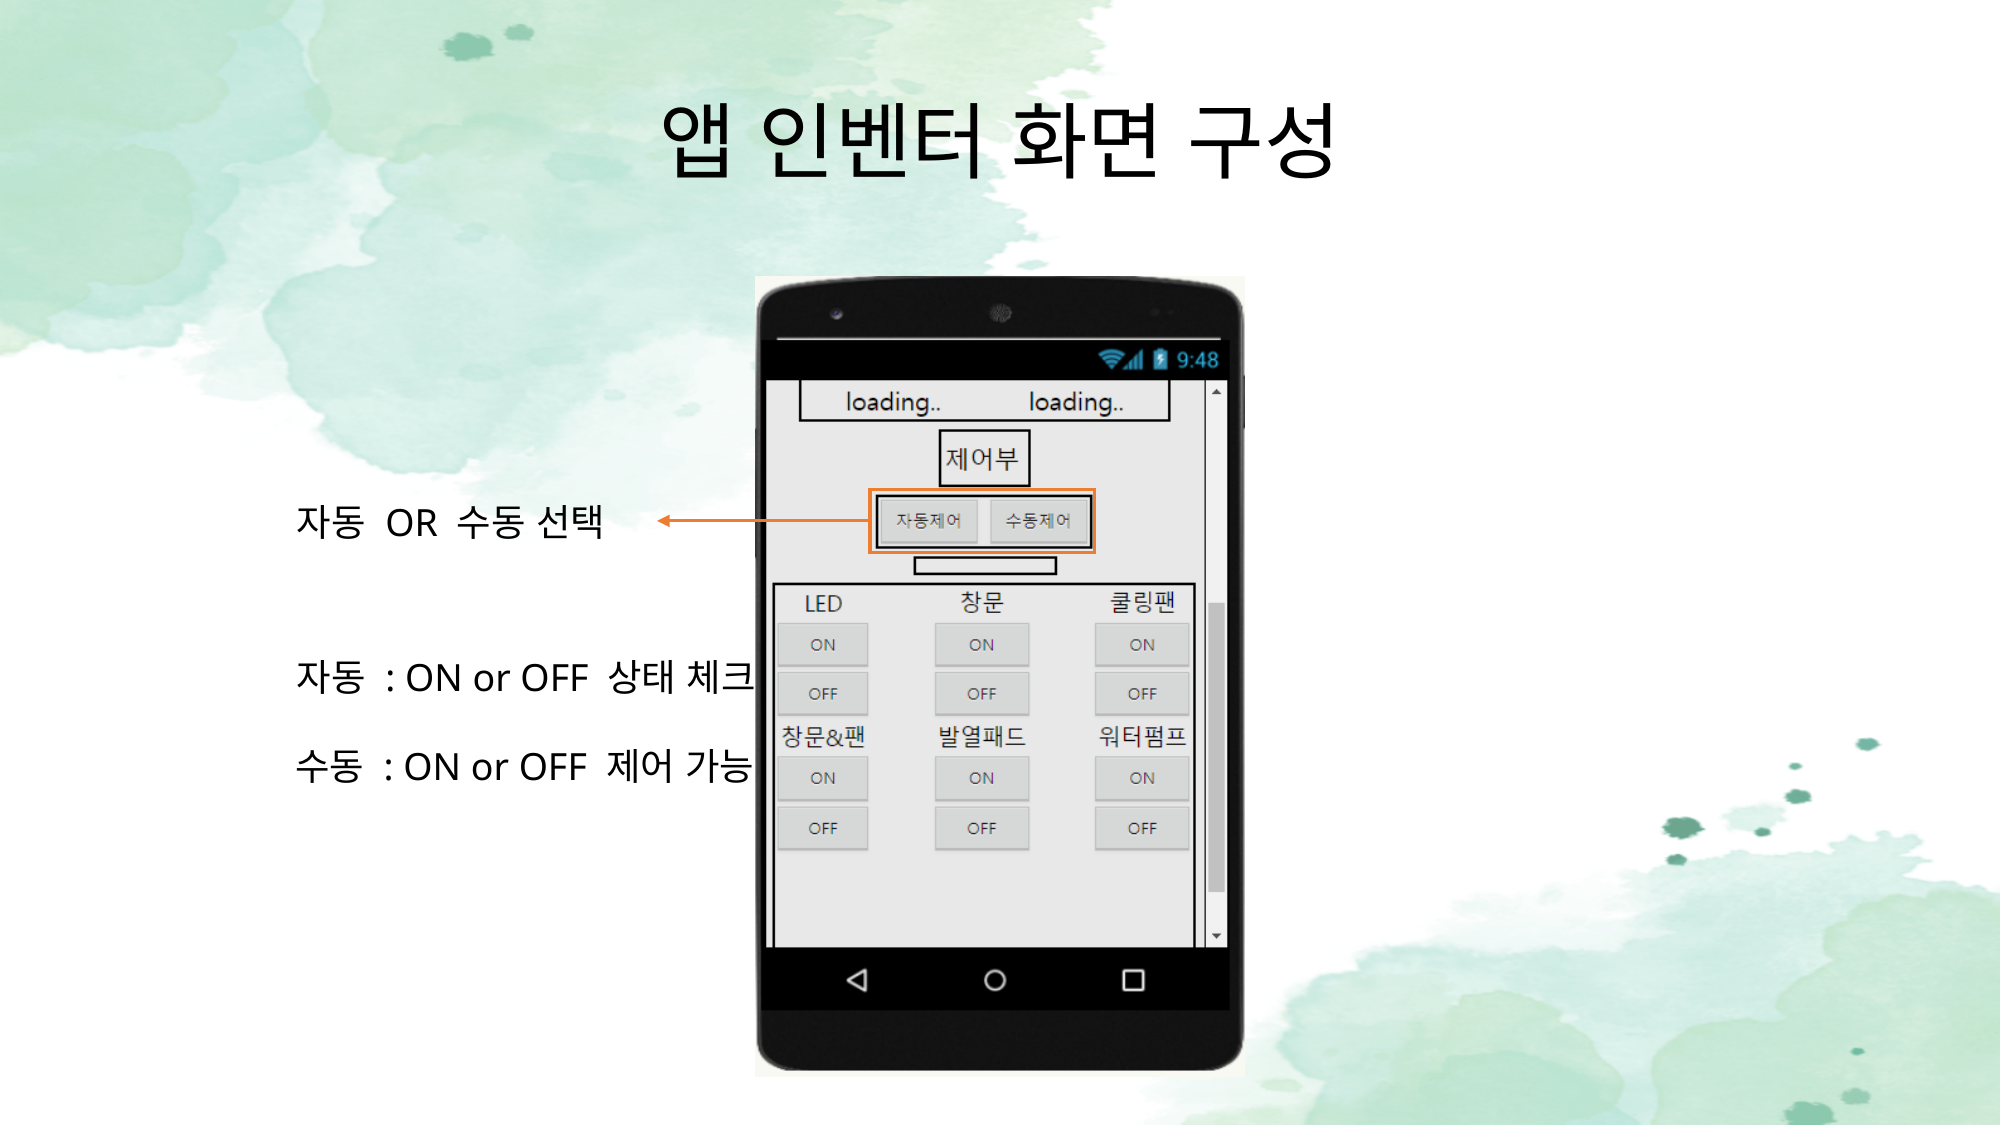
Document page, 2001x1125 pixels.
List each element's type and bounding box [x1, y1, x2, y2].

picture [755, 276, 1245, 1077]
list [0, 0, 2000, 1125]
